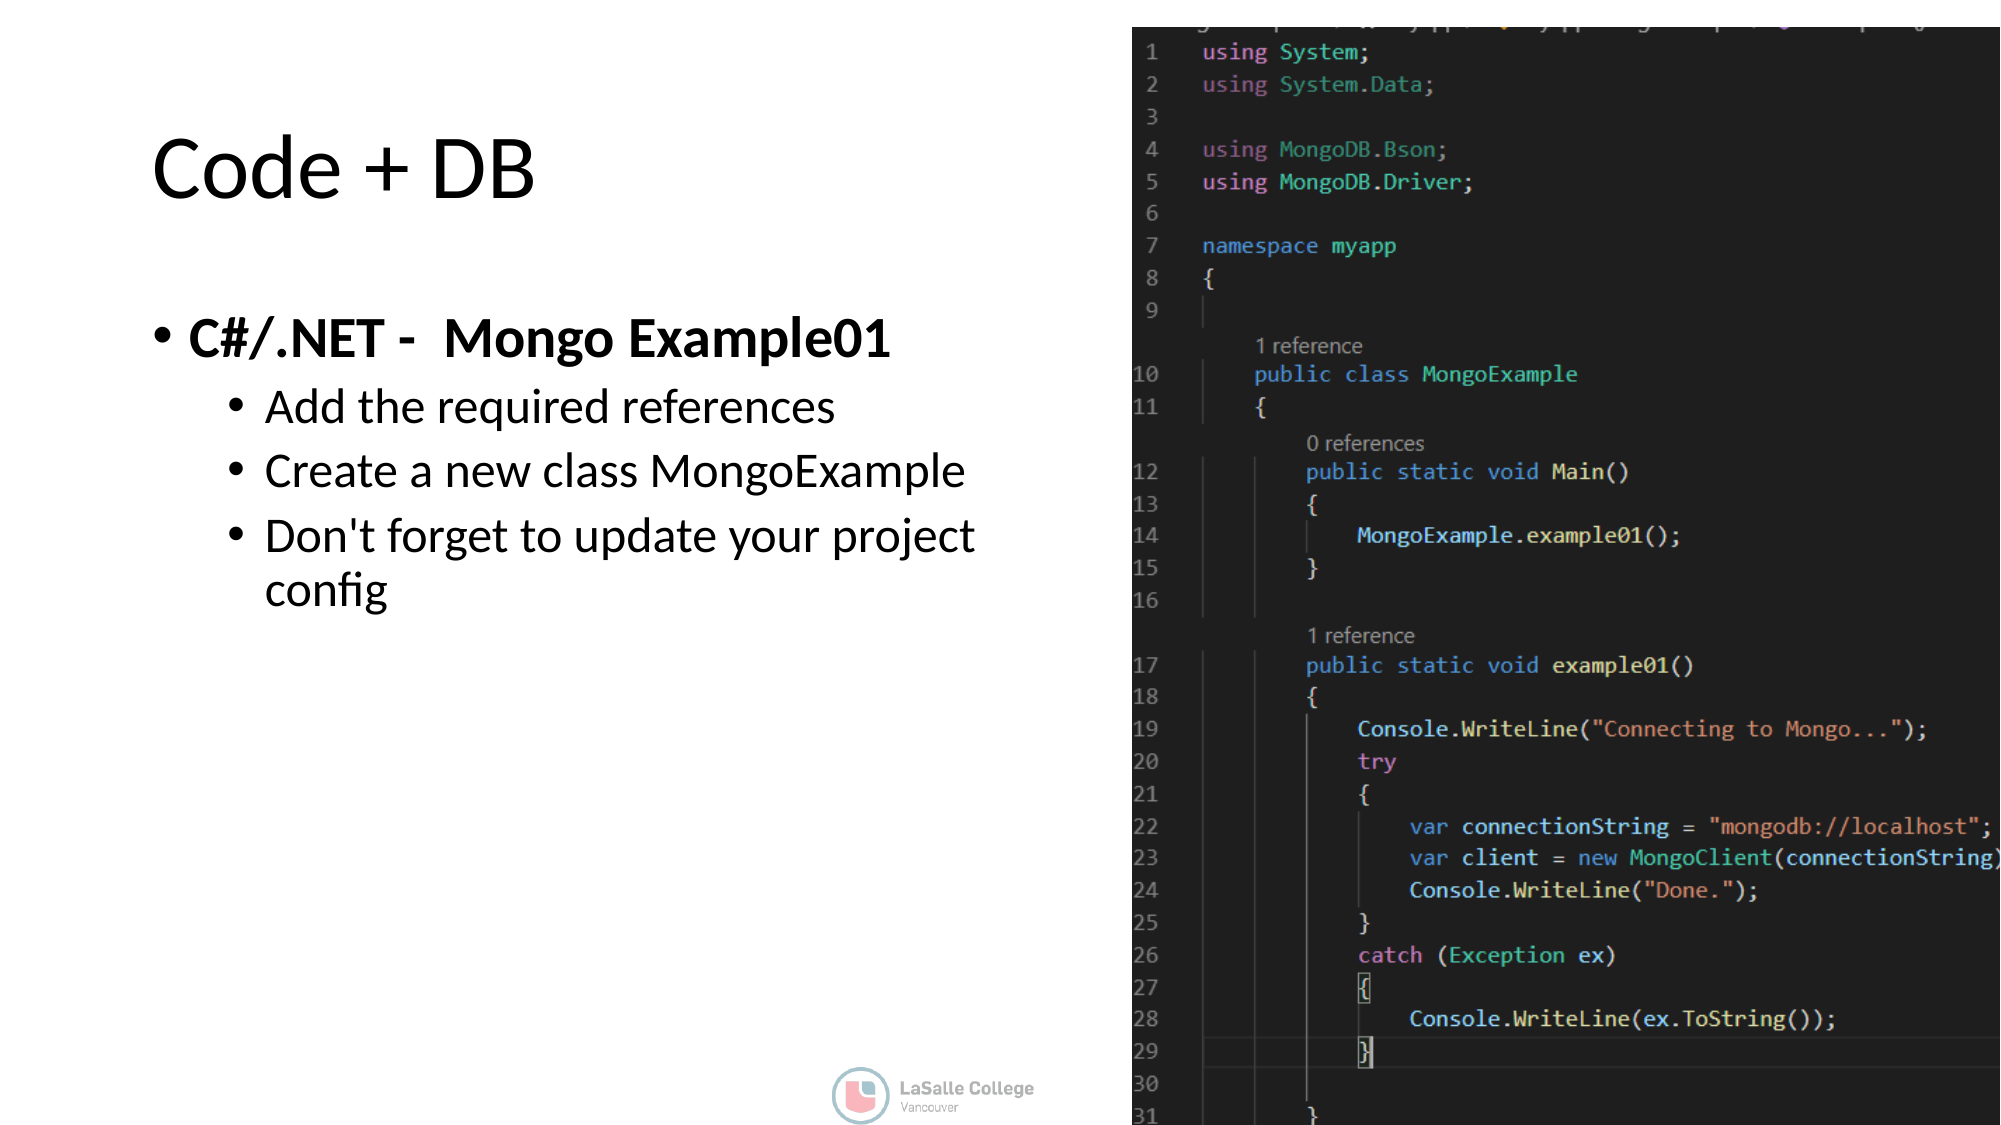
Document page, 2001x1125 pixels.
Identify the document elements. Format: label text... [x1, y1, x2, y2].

list C#/.NET - Mongo Example01 Add the required references Create a new class MongoExample Don't forget to update your project config [137, 299, 1001, 1014]
picture [1132, 27, 2000, 1125]
title Code + DB [137, 59, 1132, 278]
